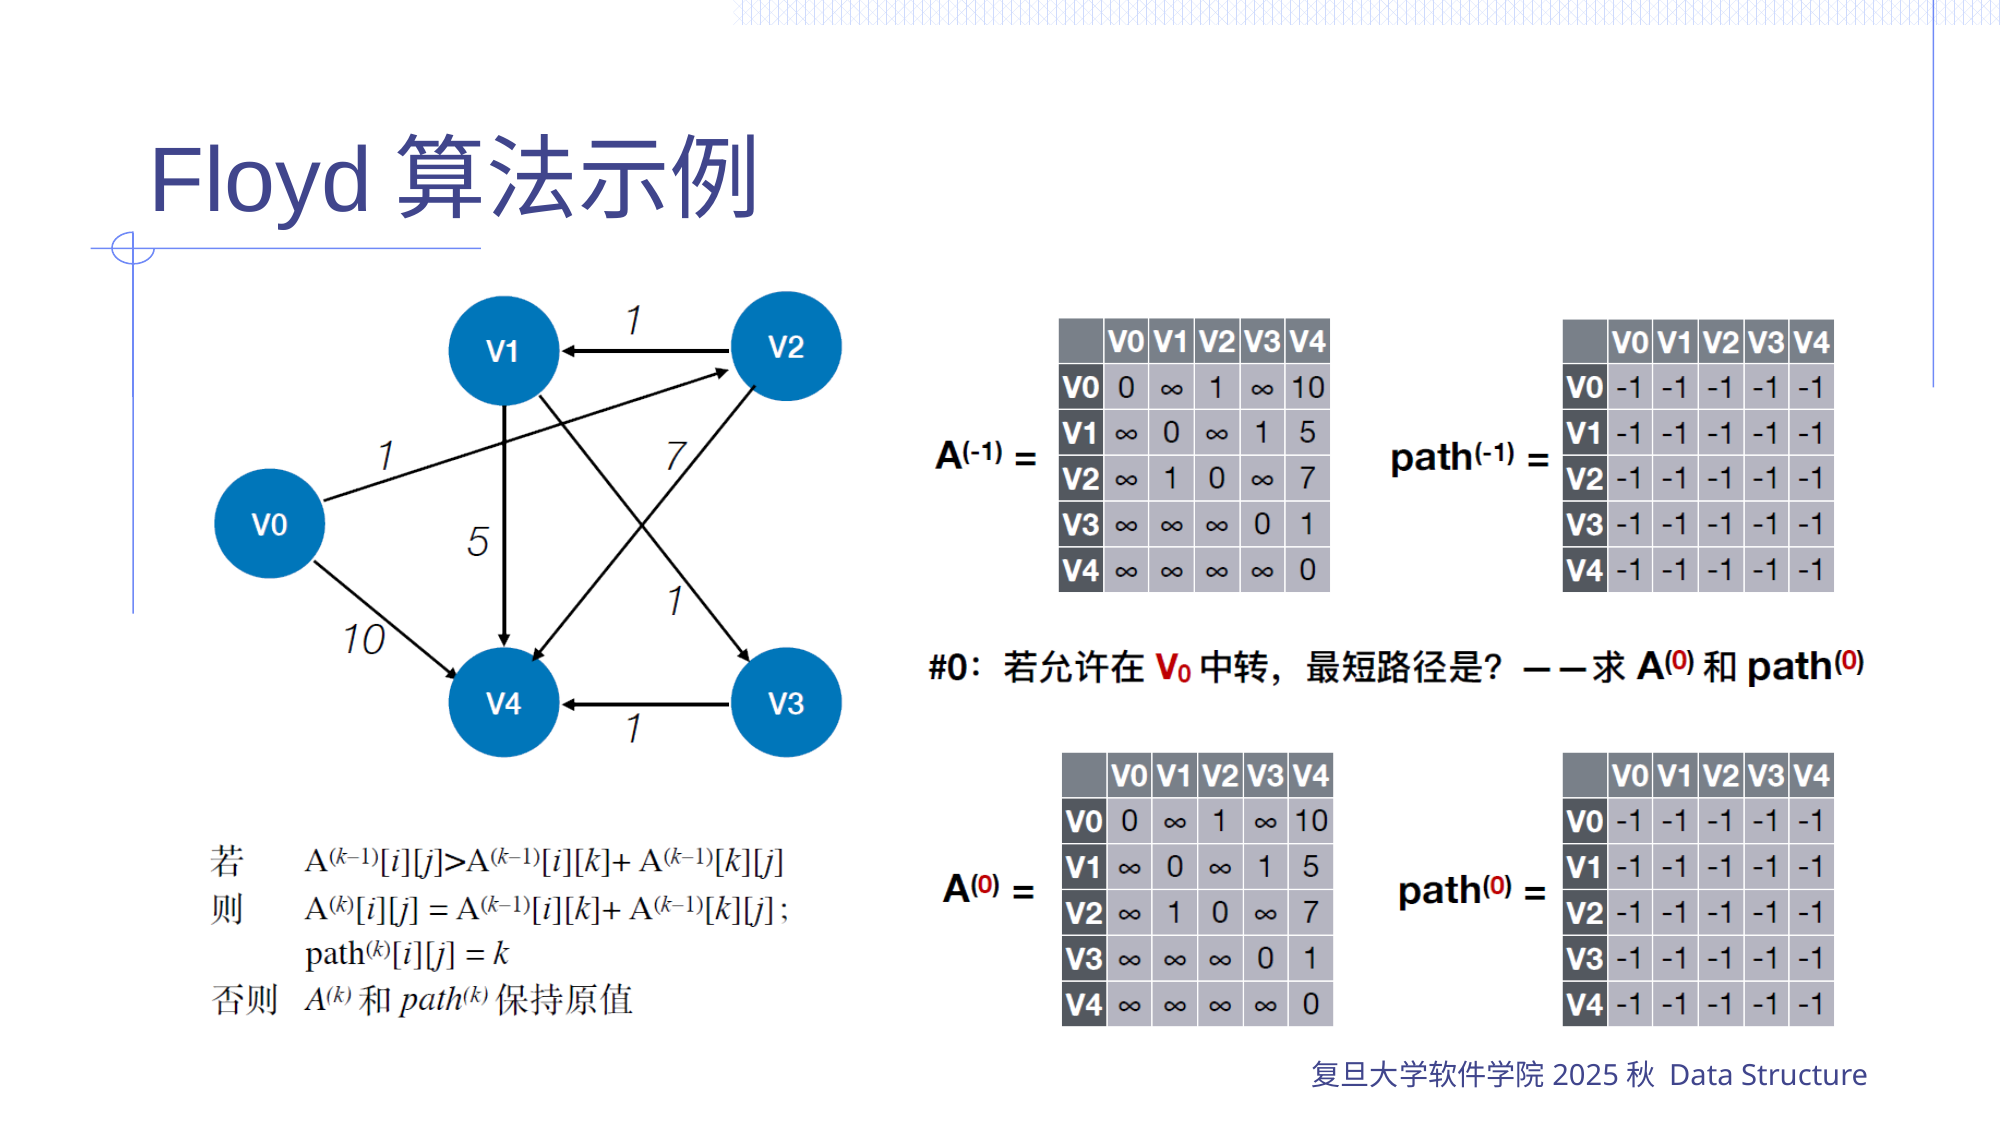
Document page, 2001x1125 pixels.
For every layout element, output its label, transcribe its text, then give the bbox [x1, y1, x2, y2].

title Floyd算法示例 [133, 50, 1834, 238]
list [163, 255, 1904, 1045]
